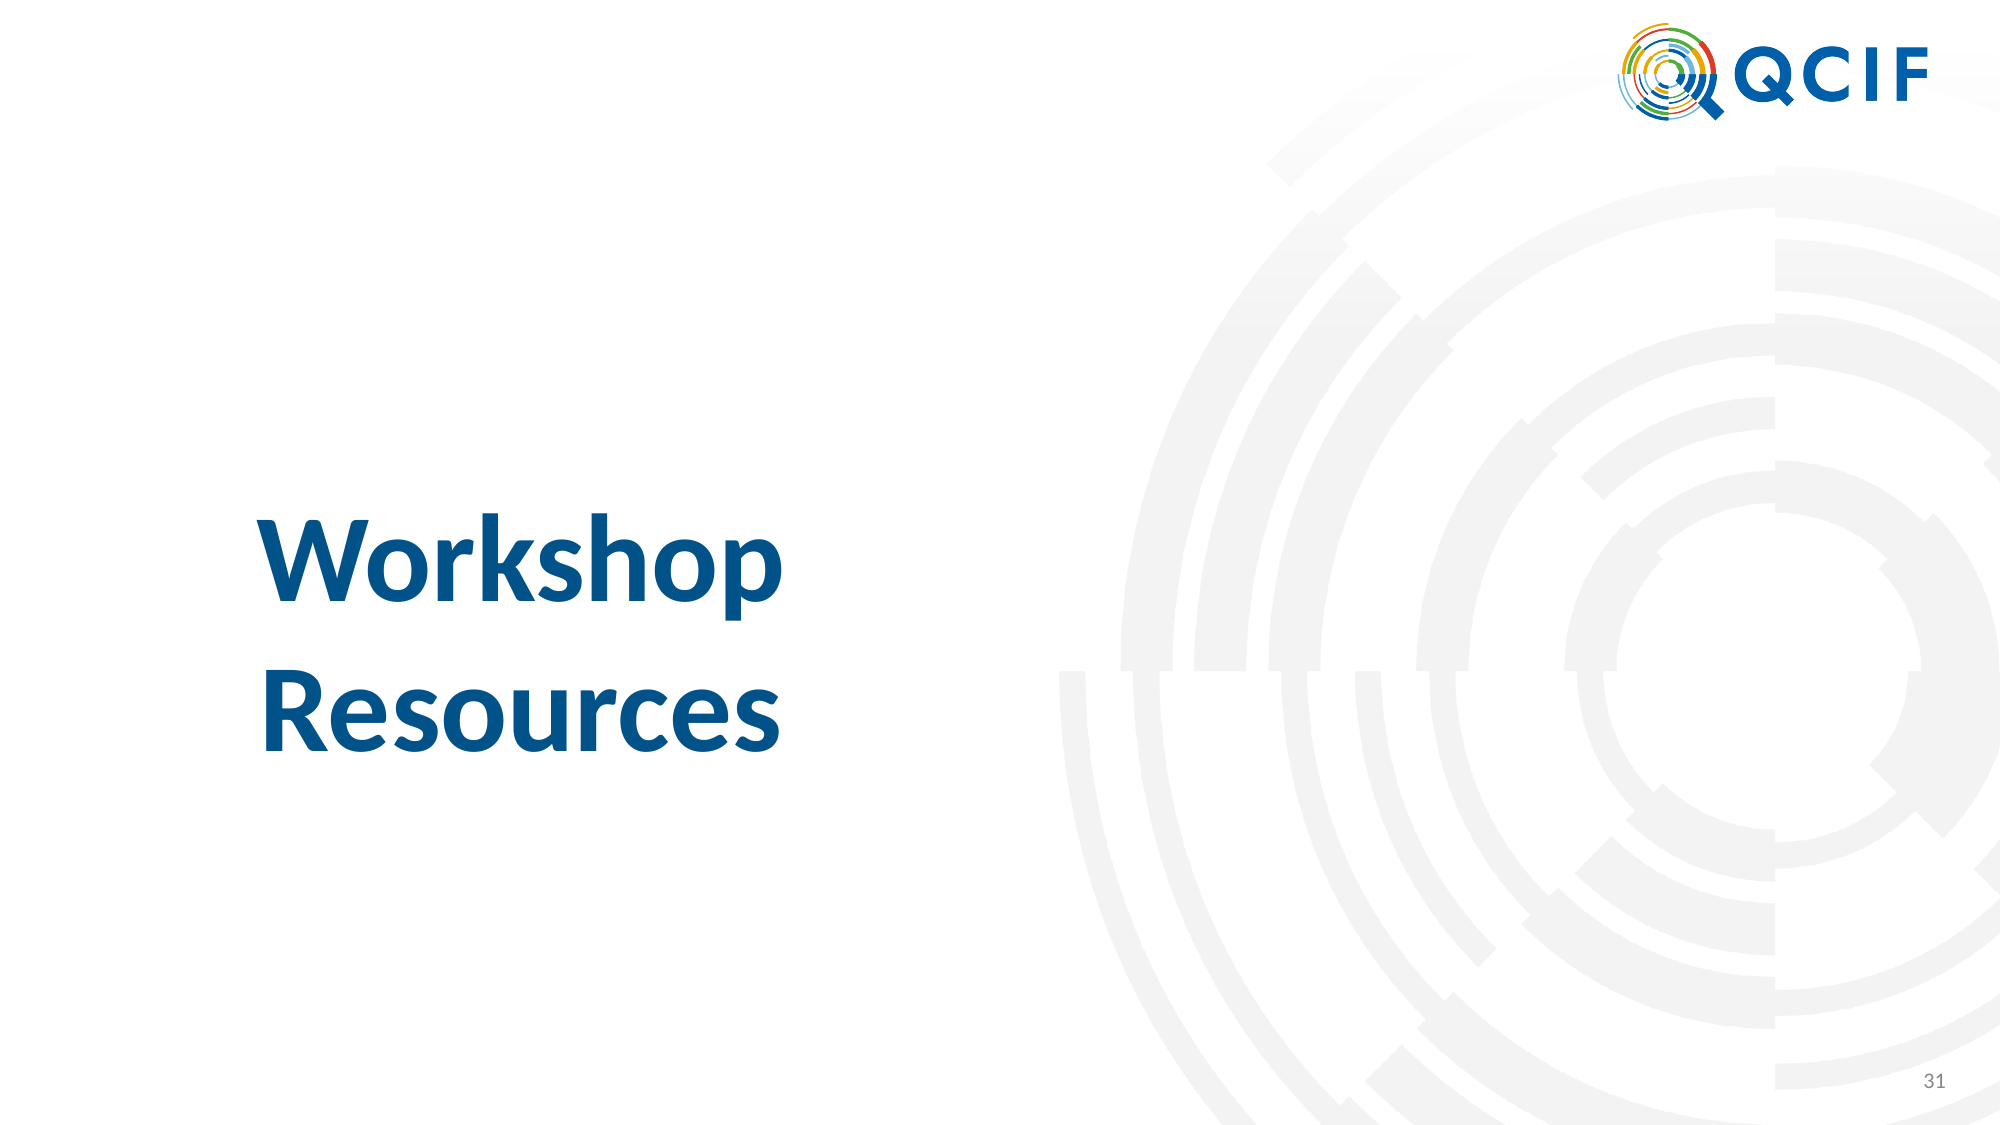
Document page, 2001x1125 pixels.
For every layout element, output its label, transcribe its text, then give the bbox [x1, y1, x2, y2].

picture [1600, 10, 1945, 138]
text_box Workshop Resources [42, 468, 1000, 657]
